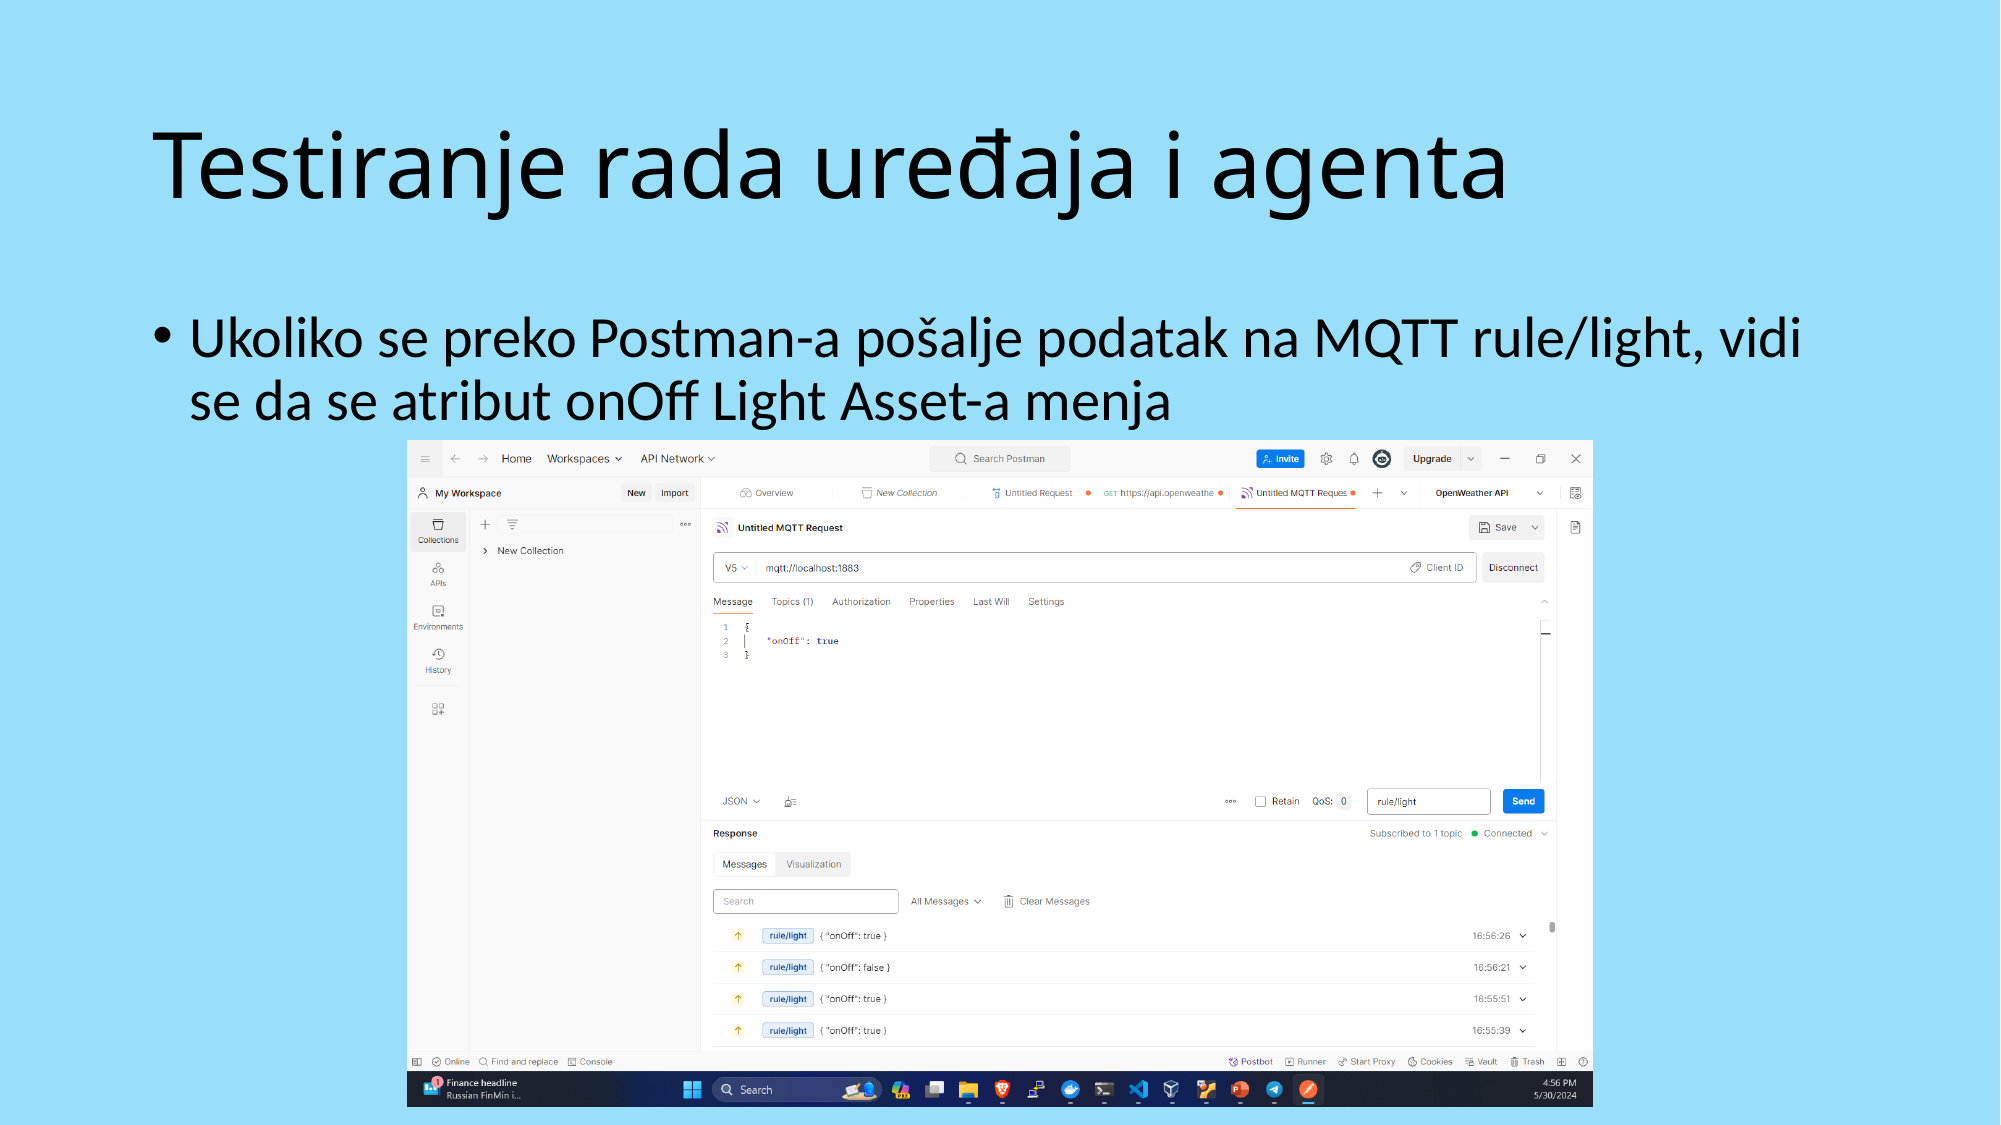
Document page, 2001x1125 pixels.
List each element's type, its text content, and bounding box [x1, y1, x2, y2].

title Testiranje rada uređaja i agenta [137, 59, 1863, 278]
picture [407, 440, 1593, 1108]
list Ukoliko se preko Postman-a pošalje podatak na MQTT rule/light, vidi se da se atribut onOff Light Asset-a menja [137, 299, 1863, 1014]
